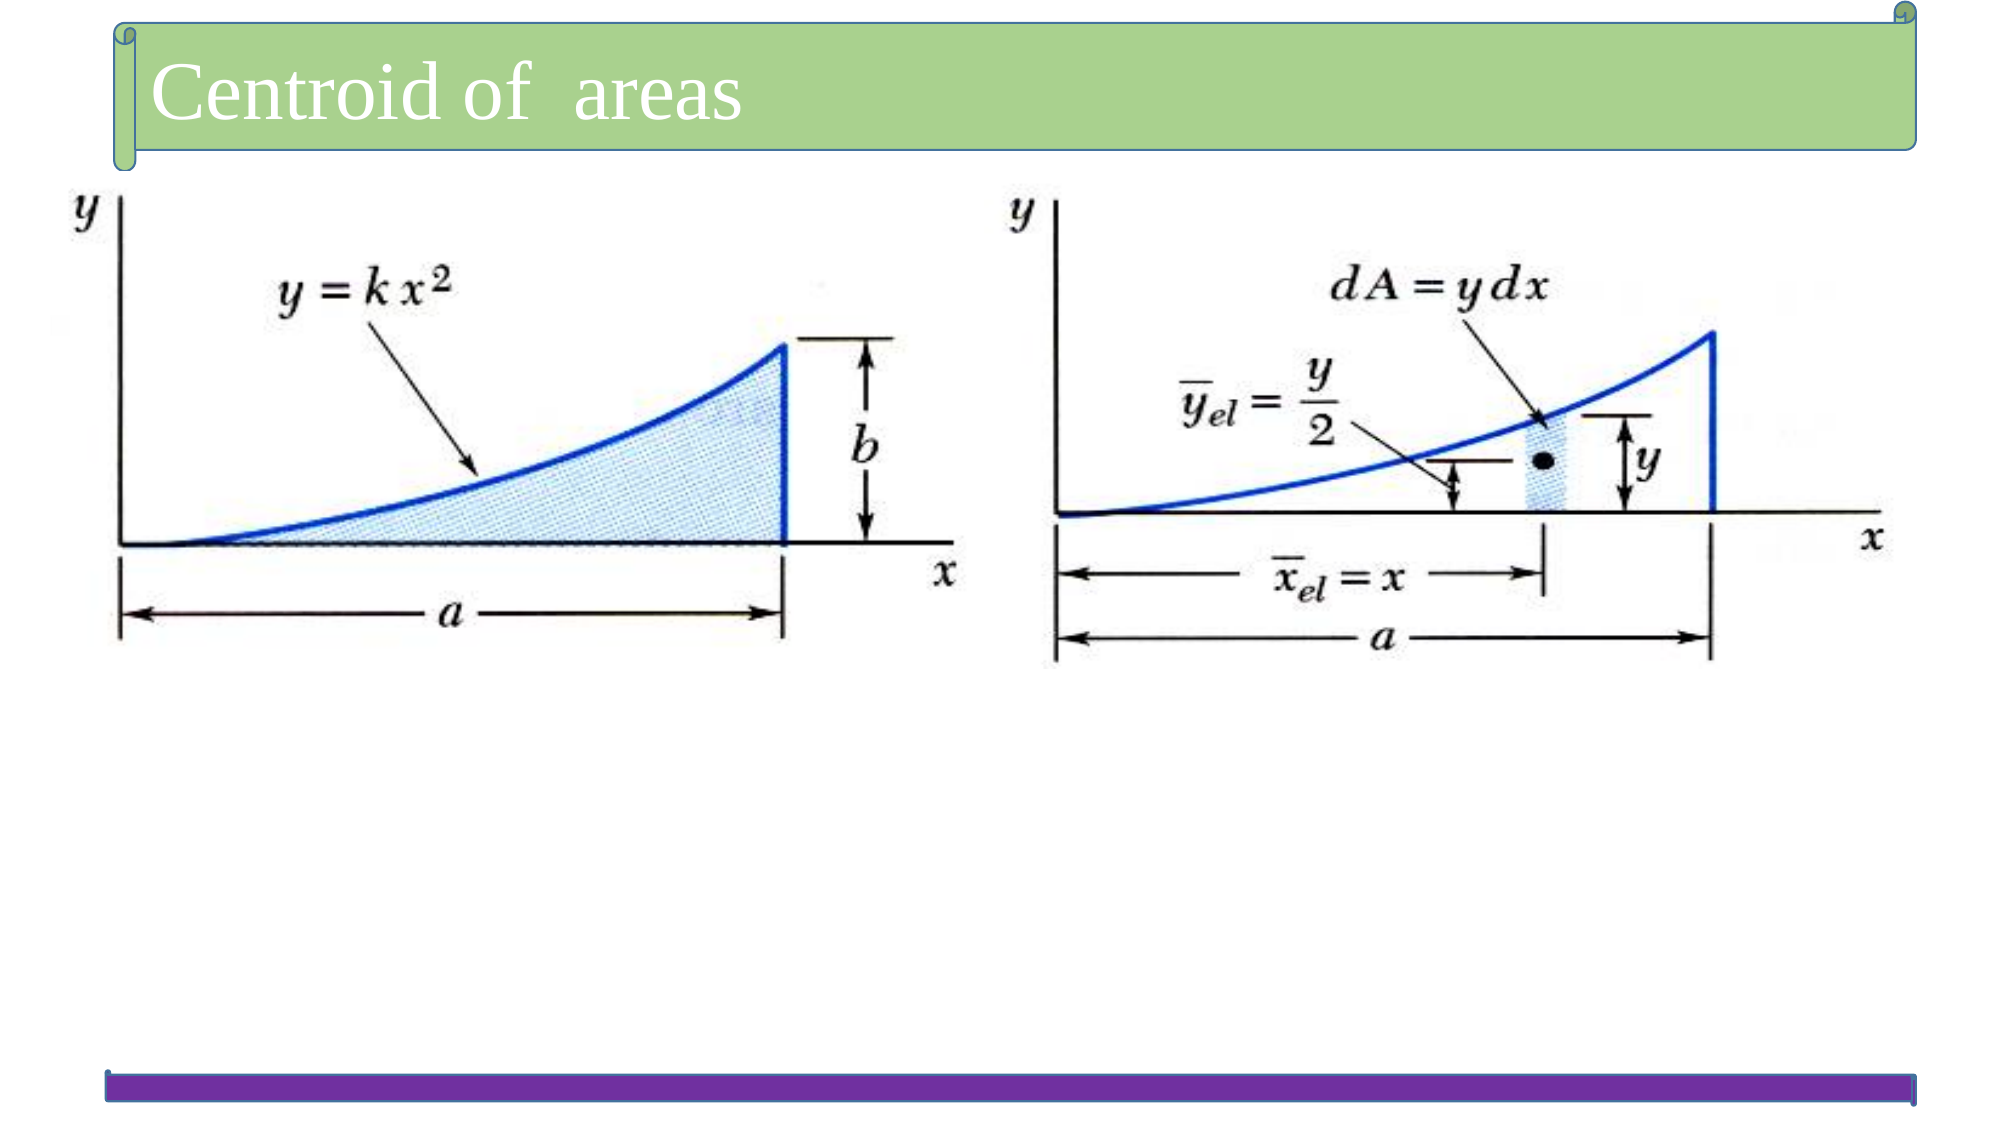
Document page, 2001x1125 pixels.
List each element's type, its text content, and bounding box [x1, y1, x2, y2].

picture [984, 168, 1901, 669]
text_box Centroid of areas [113, 0, 1917, 171]
picture [49, 171, 969, 669]
text_box [104, 1069, 1917, 1107]
